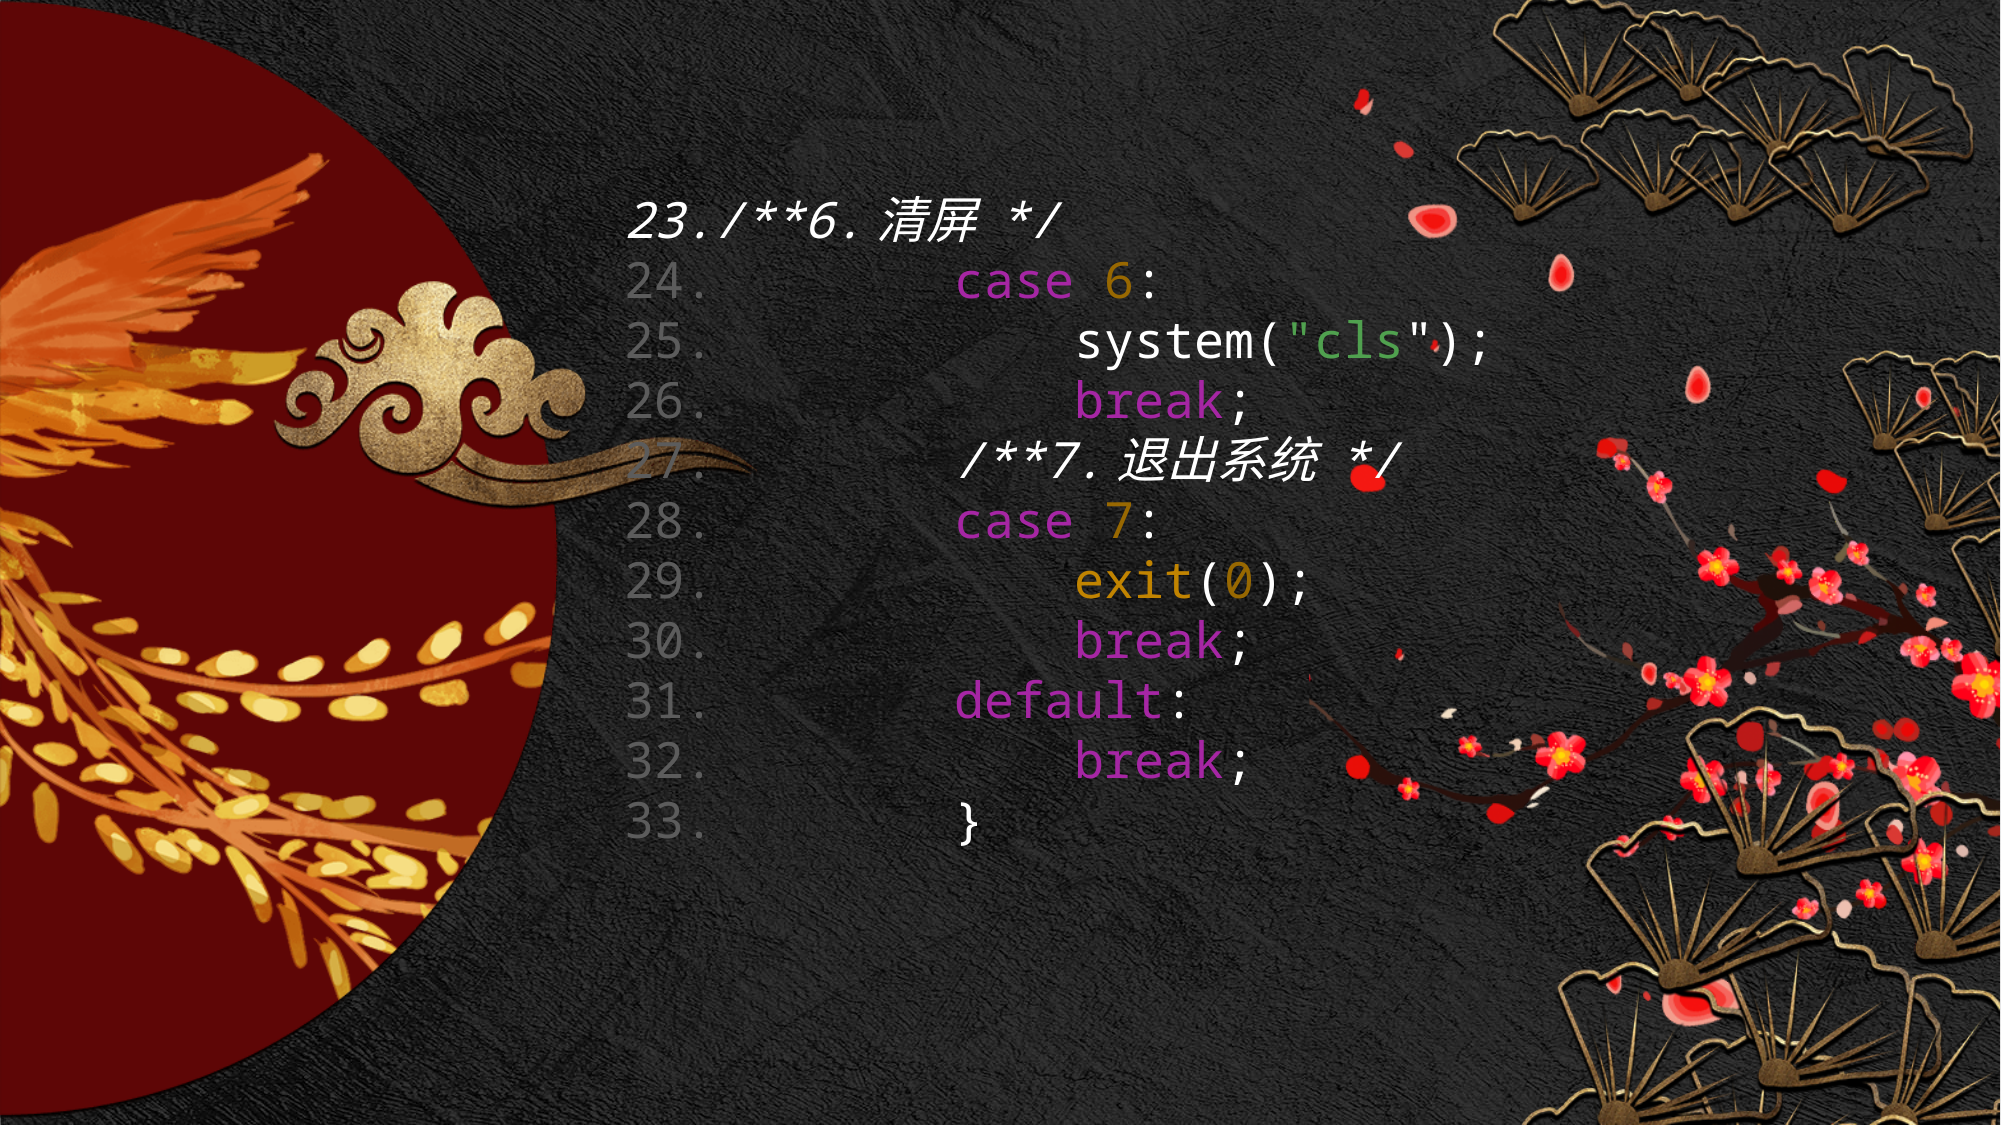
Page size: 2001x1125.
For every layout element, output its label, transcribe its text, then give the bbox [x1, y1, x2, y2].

text_box /**6.清屏 */ case 6: system("cls"); break; /**7.退出系统 */ case 7: exit(0); break; default: break; } [781, 180, 1309, 856]
picture [0, 0, 2001, 1125]
